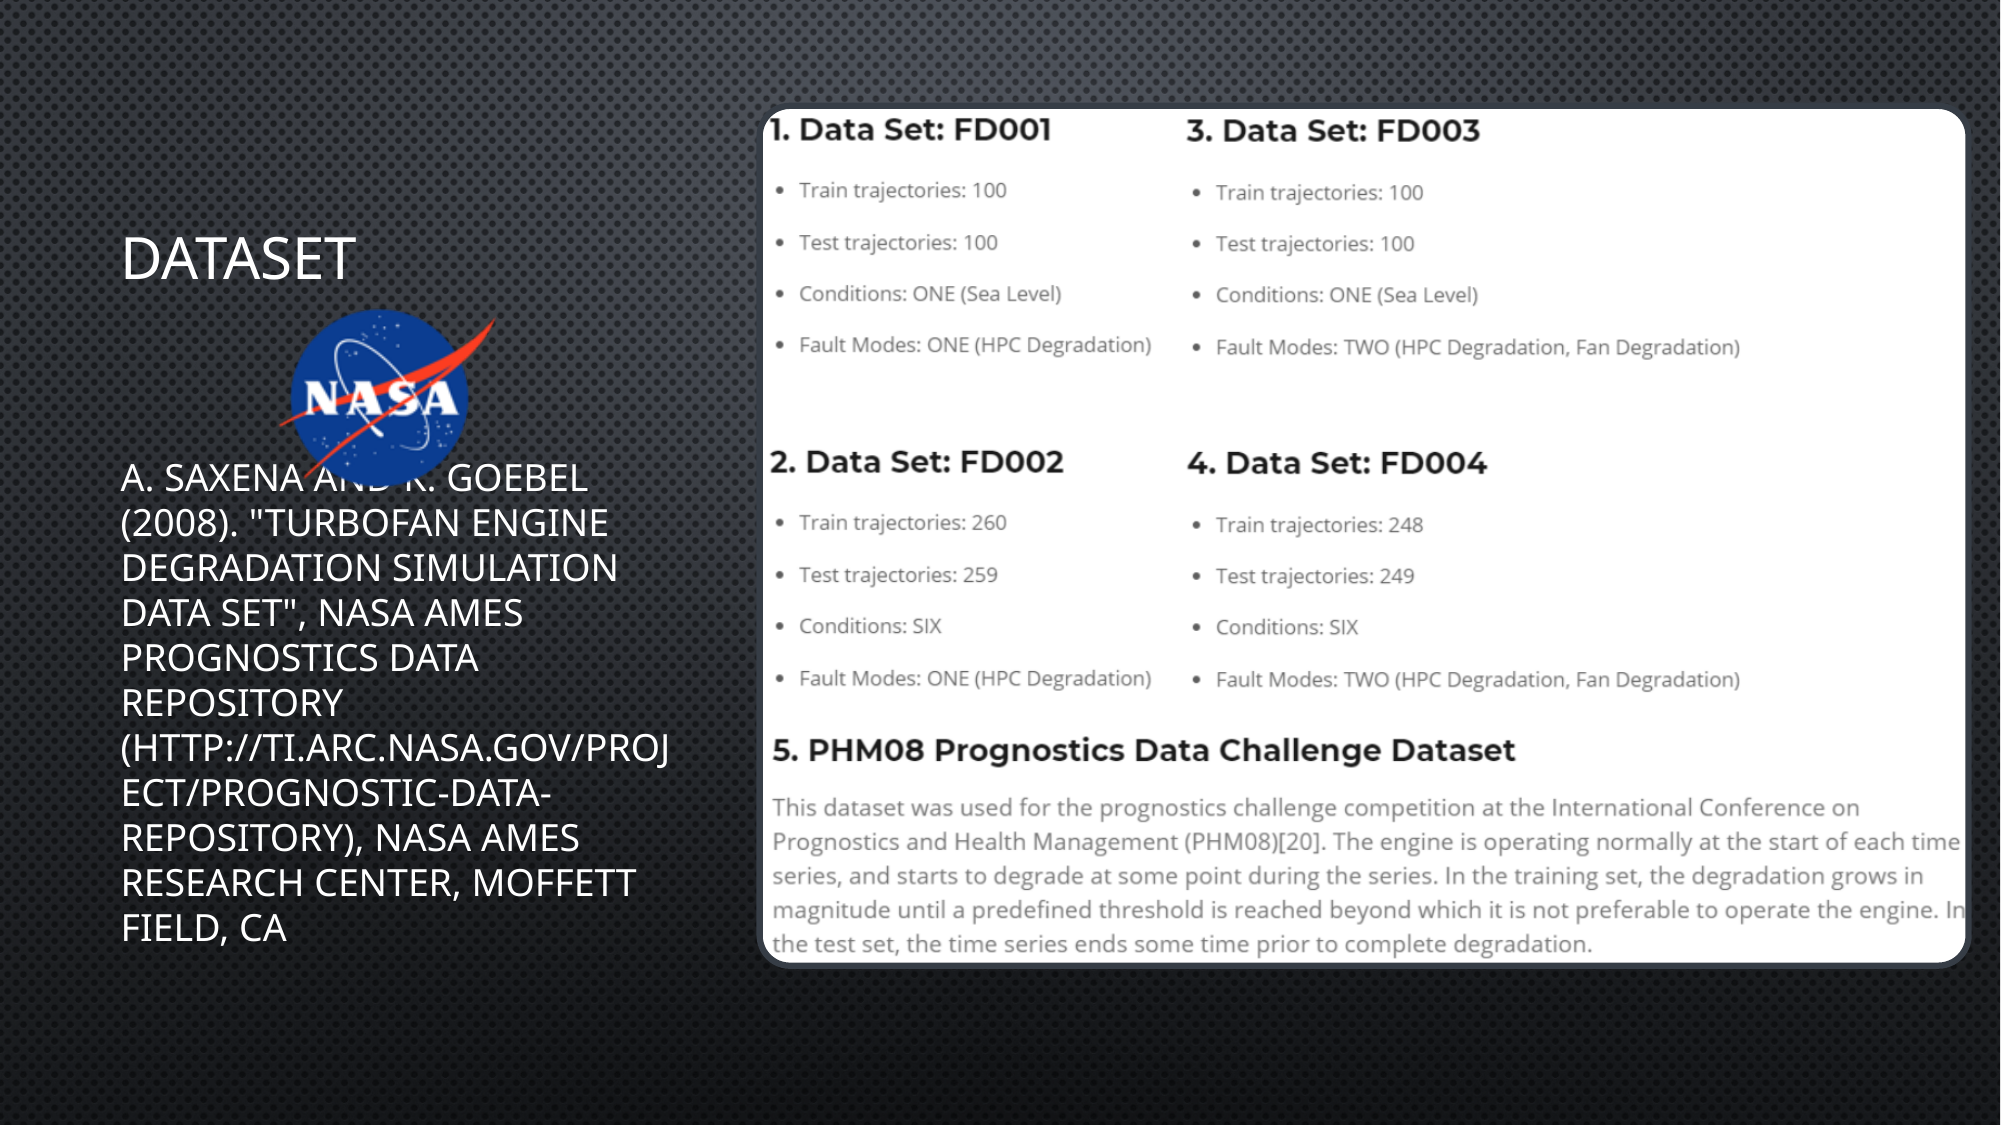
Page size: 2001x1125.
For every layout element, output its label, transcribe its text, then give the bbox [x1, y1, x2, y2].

picture [759, 105, 1969, 966]
title Dataset [105, 99, 704, 413]
picture [162, 286, 613, 512]
list A. Saxena and K. Goebel (2008). "Turbofan Engine Degradation Simulation Data Set", NASA Ames Prognostics Data Repository (http://ti.arc.nasa.gov/project/prognostic-data-repository), NASA Ames Research Center, Moffett Field, CA [105, 437, 704, 966]
